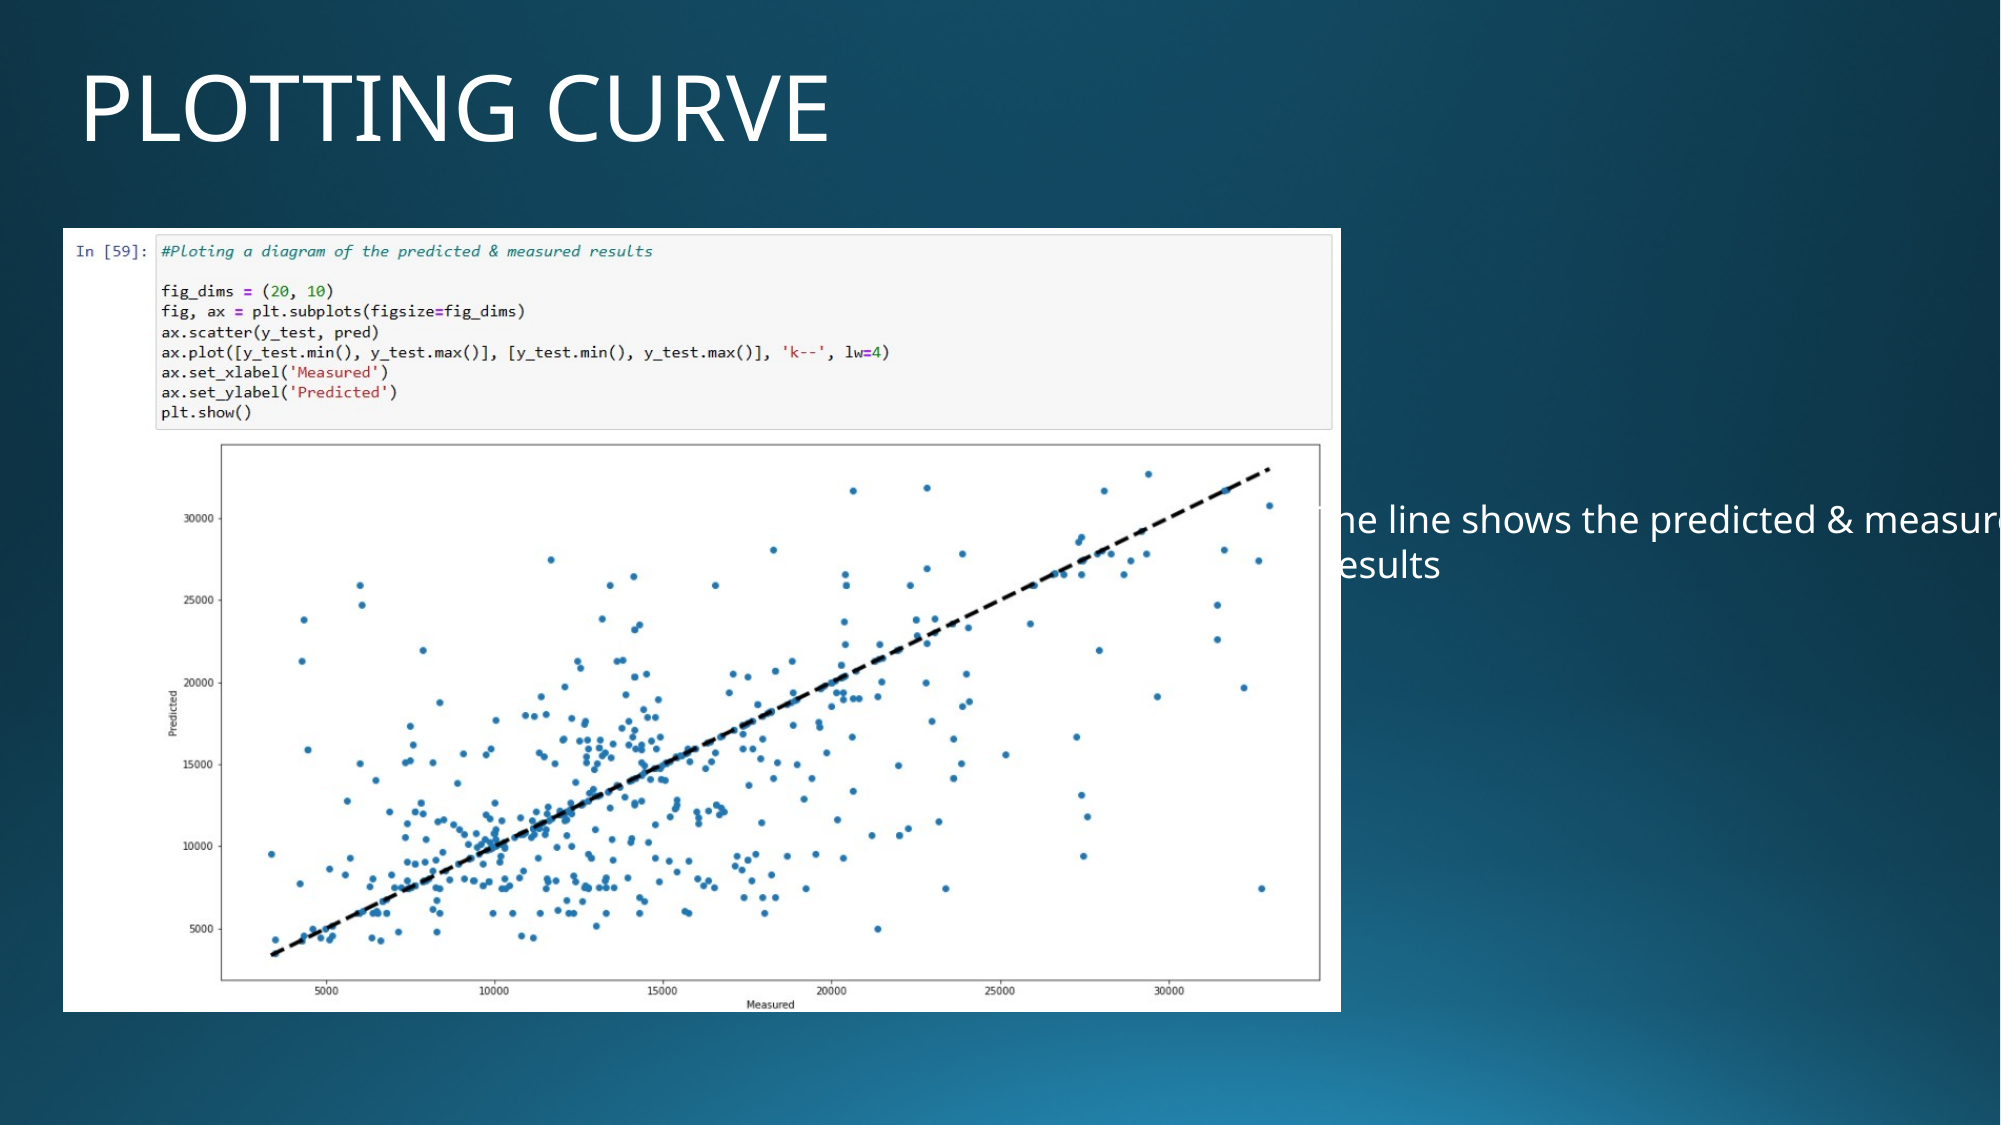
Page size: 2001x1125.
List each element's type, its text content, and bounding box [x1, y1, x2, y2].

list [63, 228, 1341, 1012]
text_box The line shows the predicted & measured results [1341, 488, 2000, 594]
title PLOTTING CURVE [63, 53, 1789, 170]
picture [0, 0, 2001, 1125]
